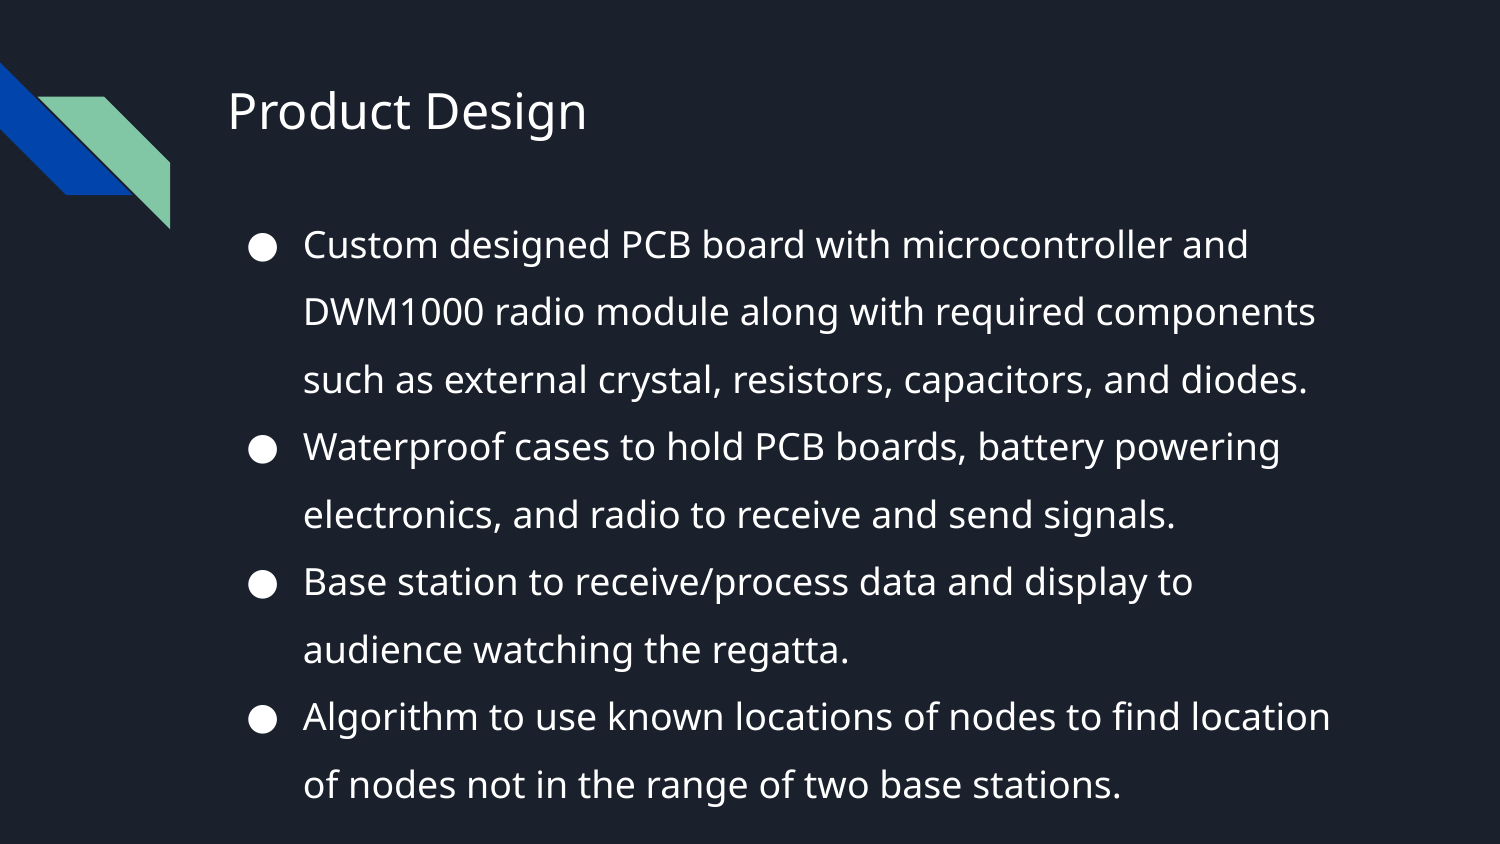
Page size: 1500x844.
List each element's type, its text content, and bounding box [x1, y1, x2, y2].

list Custom designed PCB board with microcontroller and DWM1000 radio module along with required components such as external crystal, resistors, capacitors, and diodes. Waterproof cases to hold PCB boards, battery powering electronics, and radio to receive and send signals. Base station to receive/process data and display to audience watching the regatta. Algorithm to use known locations of nodes to find location of nodes not in the range of two base stations. [212, 183, 1368, 661]
title Product Design [212, 64, 1368, 183]
